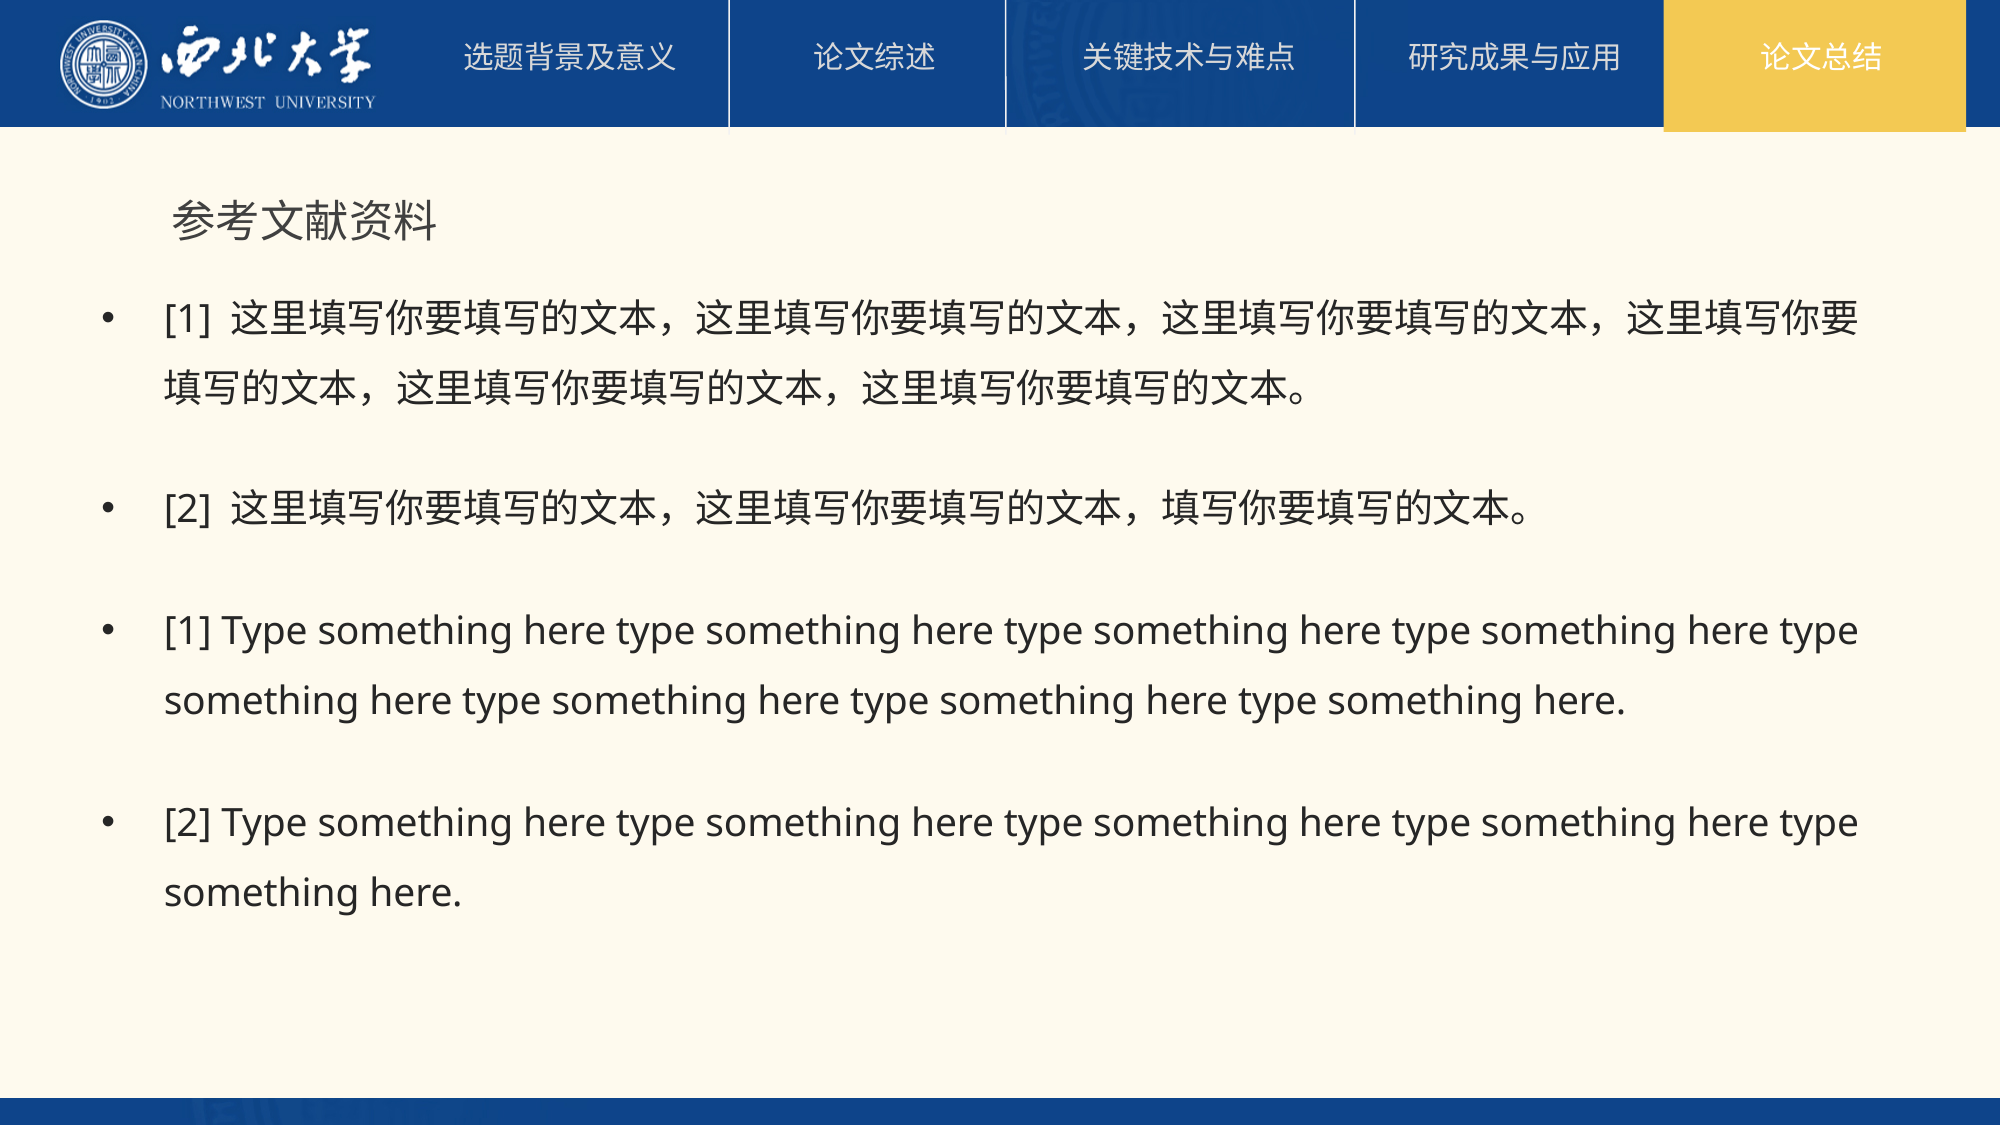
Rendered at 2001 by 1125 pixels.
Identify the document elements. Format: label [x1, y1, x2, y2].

text_box [299, 23, 591, 122]
picture [0, 1098, 2000, 1125]
picture [0, 0, 2000, 127]
text_box [1663, 127, 1967, 132]
text_box [86, 185, 1883, 930]
